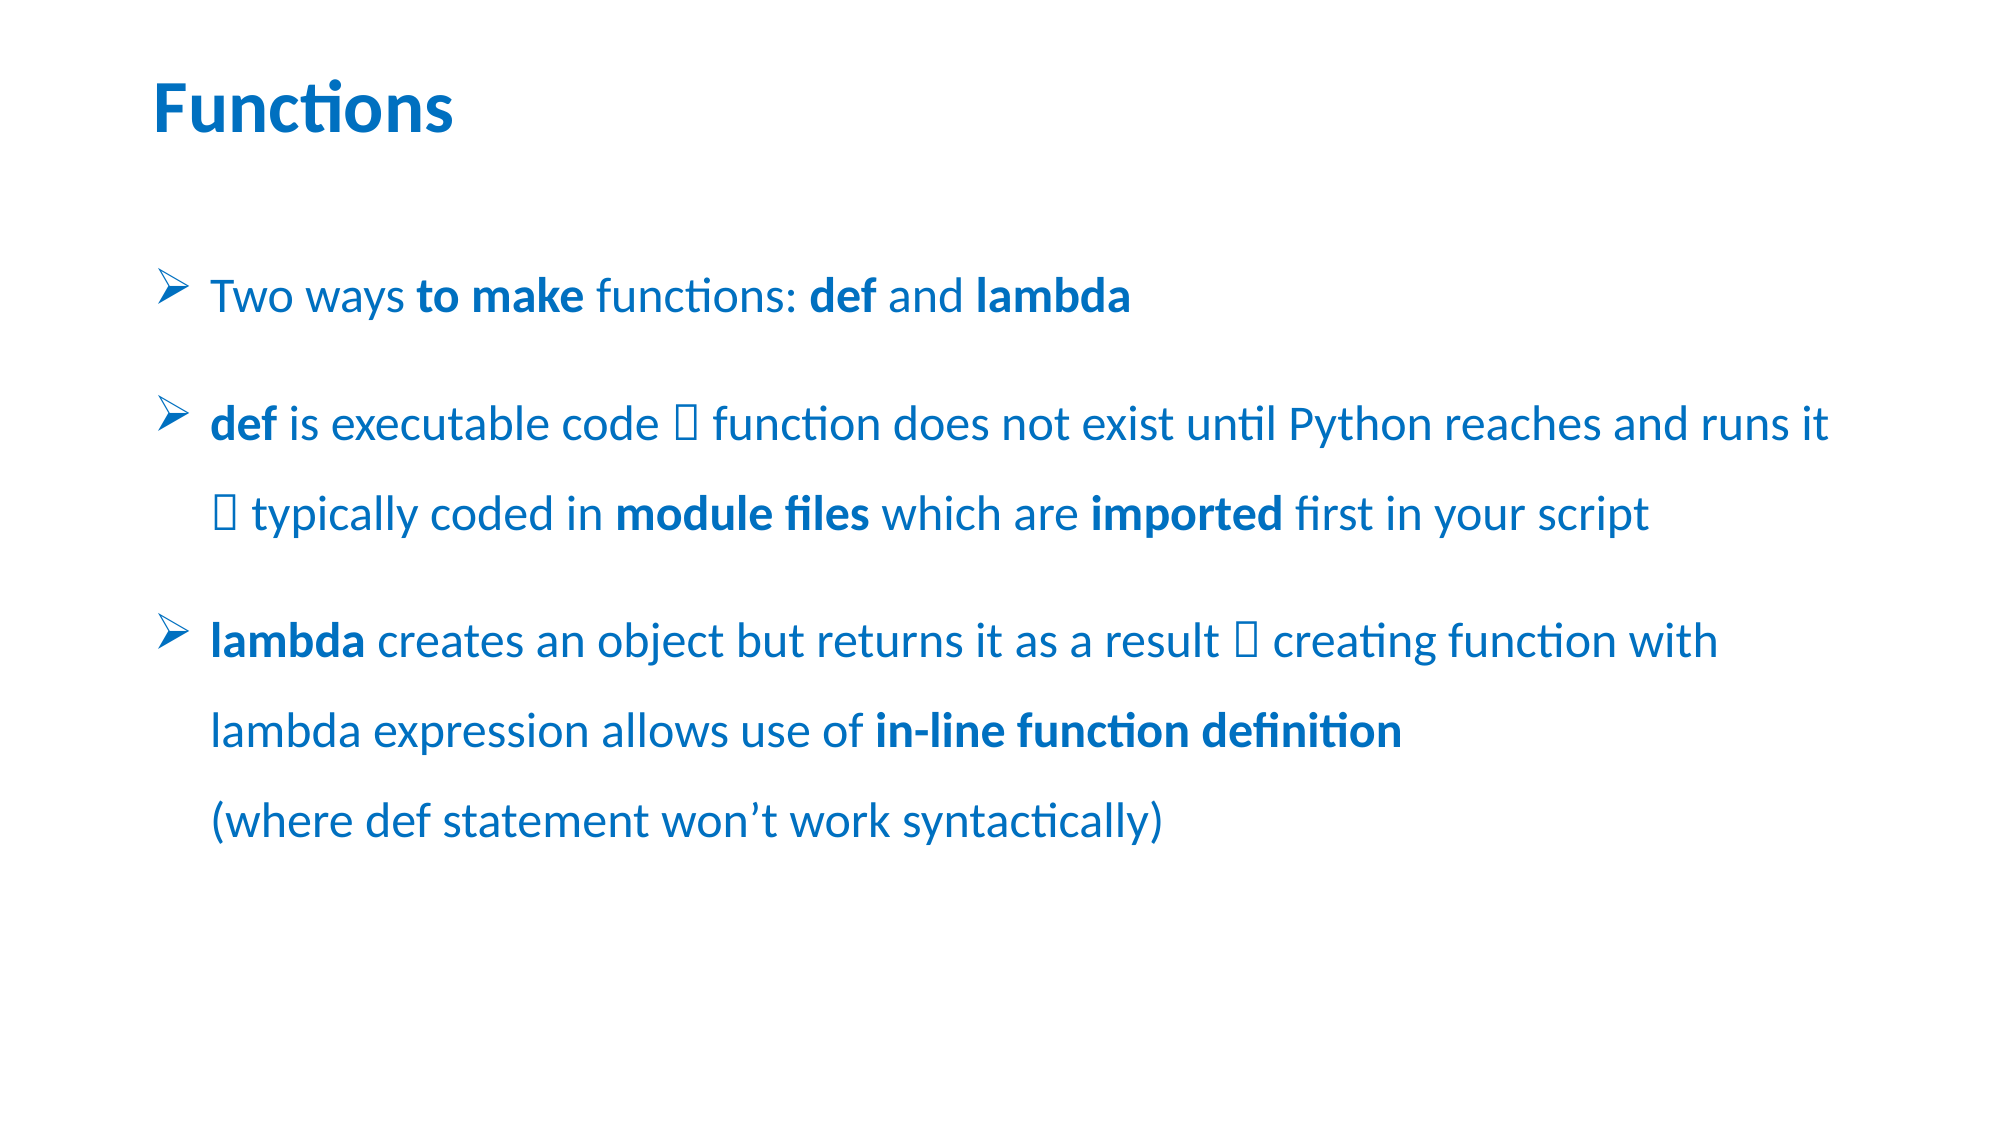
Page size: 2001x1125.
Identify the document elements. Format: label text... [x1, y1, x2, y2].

title Functions [138, 0, 1864, 218]
list Two ways to make functions: def and lambda def is executable code  function does not exist until Python reaches and runs it  typically coded in module files which are imported first in your script lambda creates an object but returns it as a result  creating function with lambda expression allows use of in-line function definition (where def statement won’t work syntactically) [138, 224, 1888, 939]
